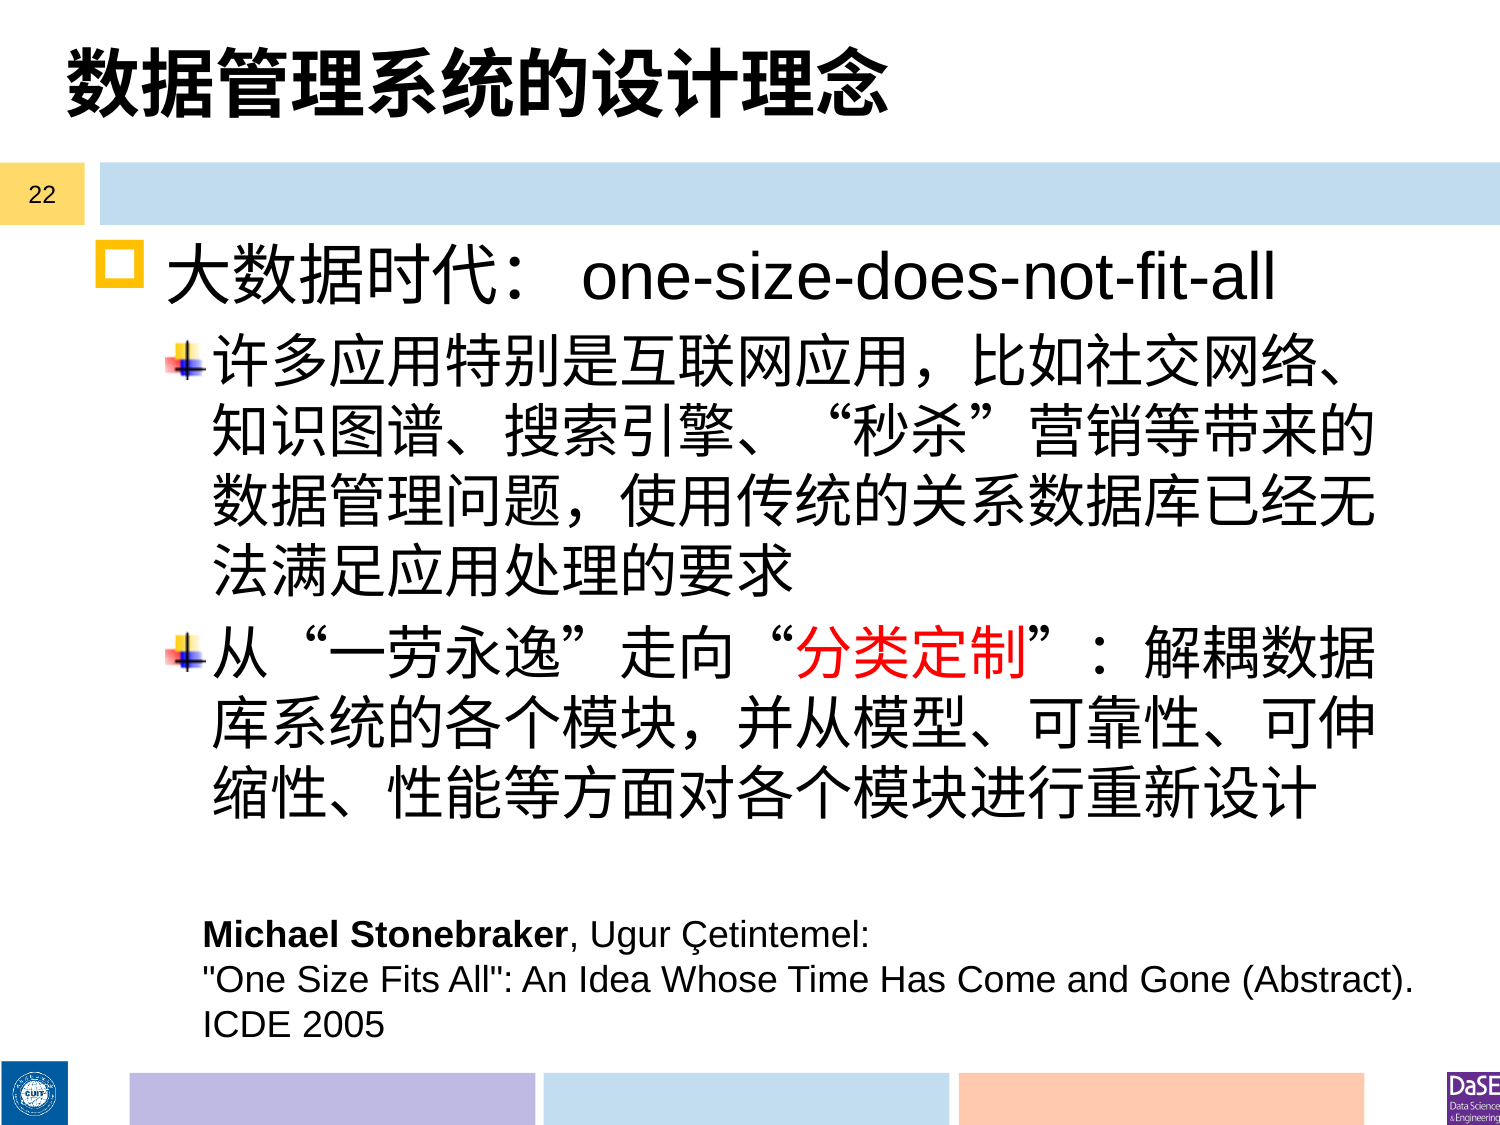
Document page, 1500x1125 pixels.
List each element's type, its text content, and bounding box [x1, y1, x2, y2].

picture [165, 338, 206, 380]
title 数据管理系统的设计理念 [50, 0, 1459, 175]
picture [165, 630, 206, 672]
picture [1447, 1072, 1500, 1125]
list 大数据时代：one-size-does-not-fit-all 许多应用特别是互联网应用，比如社交网络、知识图谱、搜索引擎、“秒杀”营销等带来的数据管理问题，使用传统的关系数据库已经无法满足应用处理的要求 从“一劳永逸”走向“分类定制”：解耦数据库系统的各个模块，并从模型、可靠性、可伸缩性、性能等方面对各个模块进行重新设计 [75, 224, 1425, 1005]
slide_number 22 [0, 162, 85, 225]
picture [0, 1059, 69, 1125]
text_box Michael Stonebraker, Ugur Çetintemel: "One Size Fits All": An Idea Whose Time Has Come and Gone (Abstract). ICDE 2005 [187, 902, 1500, 1053]
